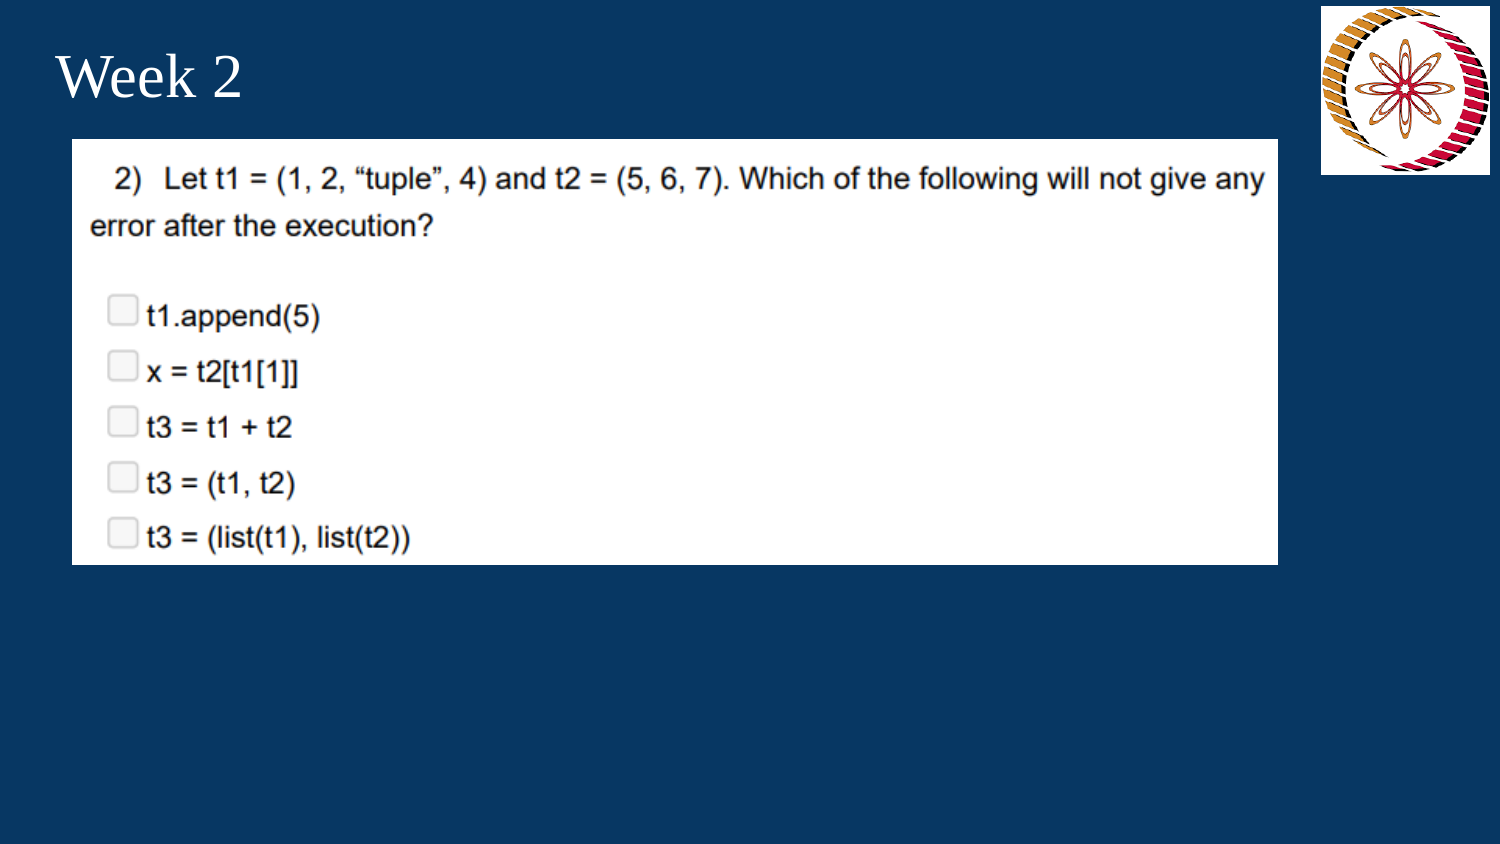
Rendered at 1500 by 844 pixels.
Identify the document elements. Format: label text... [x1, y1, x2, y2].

text_box Week 2 [40, 20, 1298, 814]
picture [72, 139, 1278, 566]
picture [1321, 6, 1490, 176]
